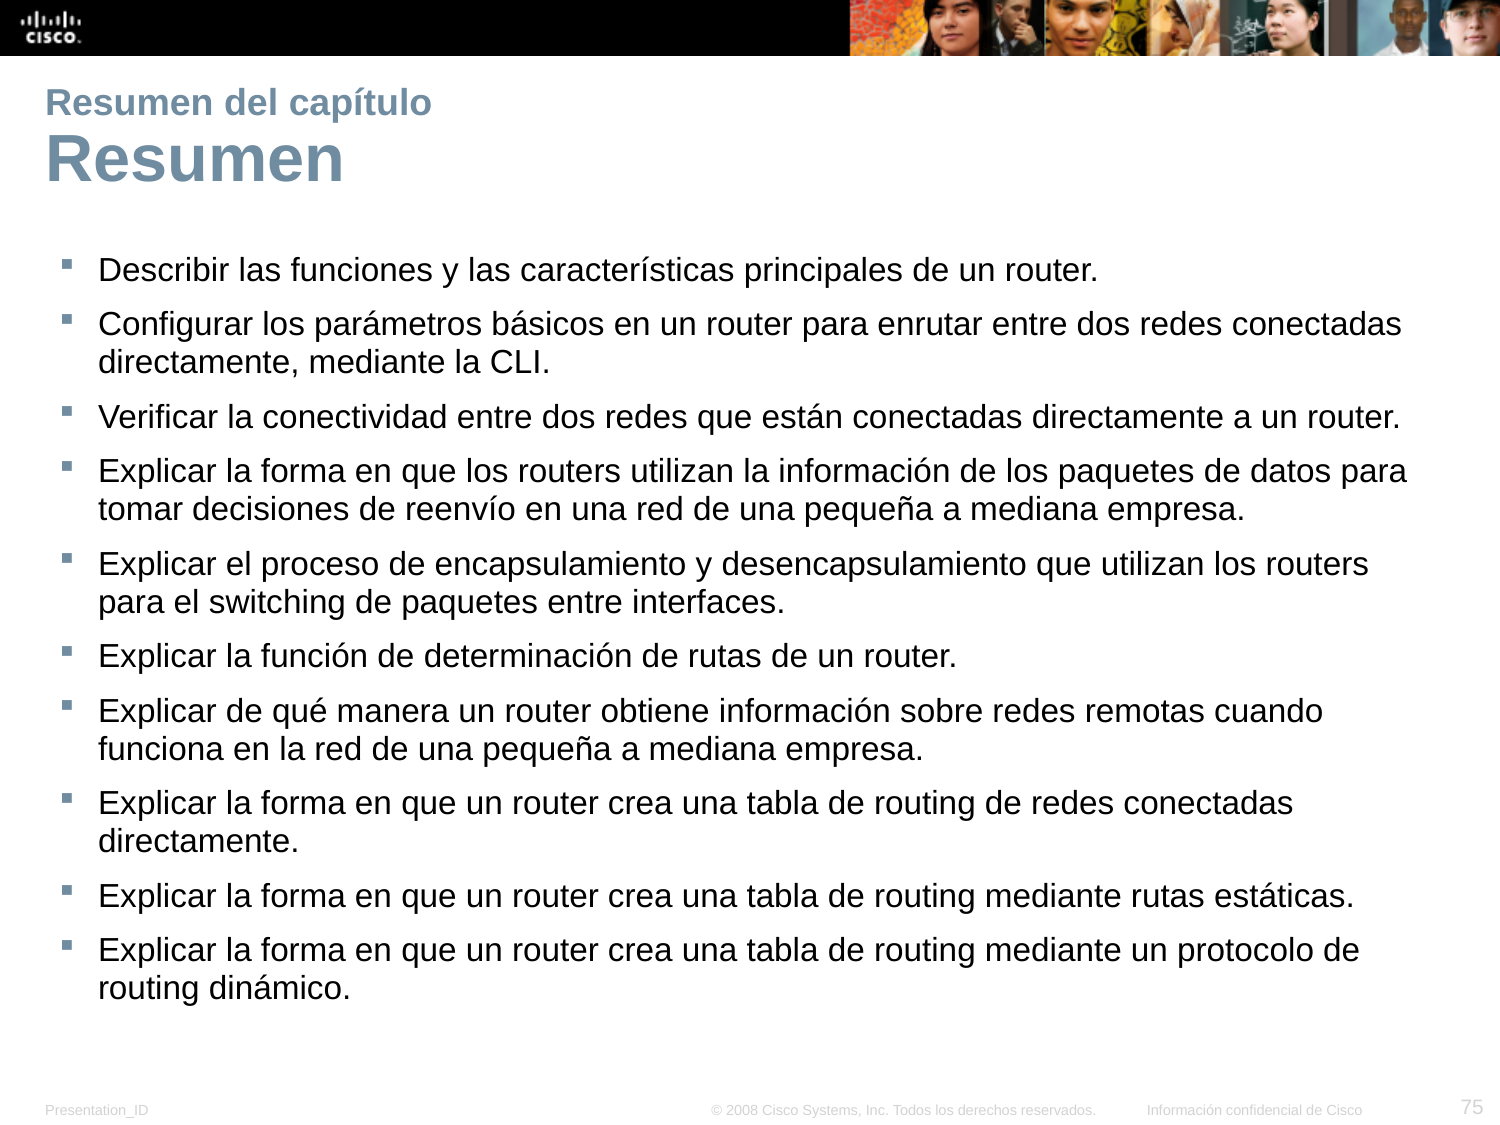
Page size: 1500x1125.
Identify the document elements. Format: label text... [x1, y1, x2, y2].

picture [0, 0, 1500, 56]
text_box Describir las funciones y las características principales de un router. Configurar los parámetros básicos en un router para enrutar entre dos redes conectadas directamente, mediante la CLI. Verificar la conectividad entre dos redes que están conectadas directamente a un router. Explicar la forma en que los routers utilizan la información de los paquetes de datos para tomar decisiones de reenvío en una red de una pequeña a mediana empresa. Explicar el proceso de encapsulamiento y desencapsulamiento que utilizan los routers para el switching de paquetes entre interfaces. Explicar la función de determinación de rutas de un router. Explicar de qué manera un router obtiene información sobre redes remotas cuando funciona en la red de una pequeña a mediana empresa. Explicar la forma en que un router crea una tabla de routing de redes conectadas directamente. Explicar la forma en que un router crea una tabla de routing mediante rutas estáticas. Explicar la forma en que un router crea una tabla de routing mediante un protocolo de routing dinámico. [45, 244, 1457, 652]
title Resumen del capítulo Resumen [31, 64, 1471, 203]
